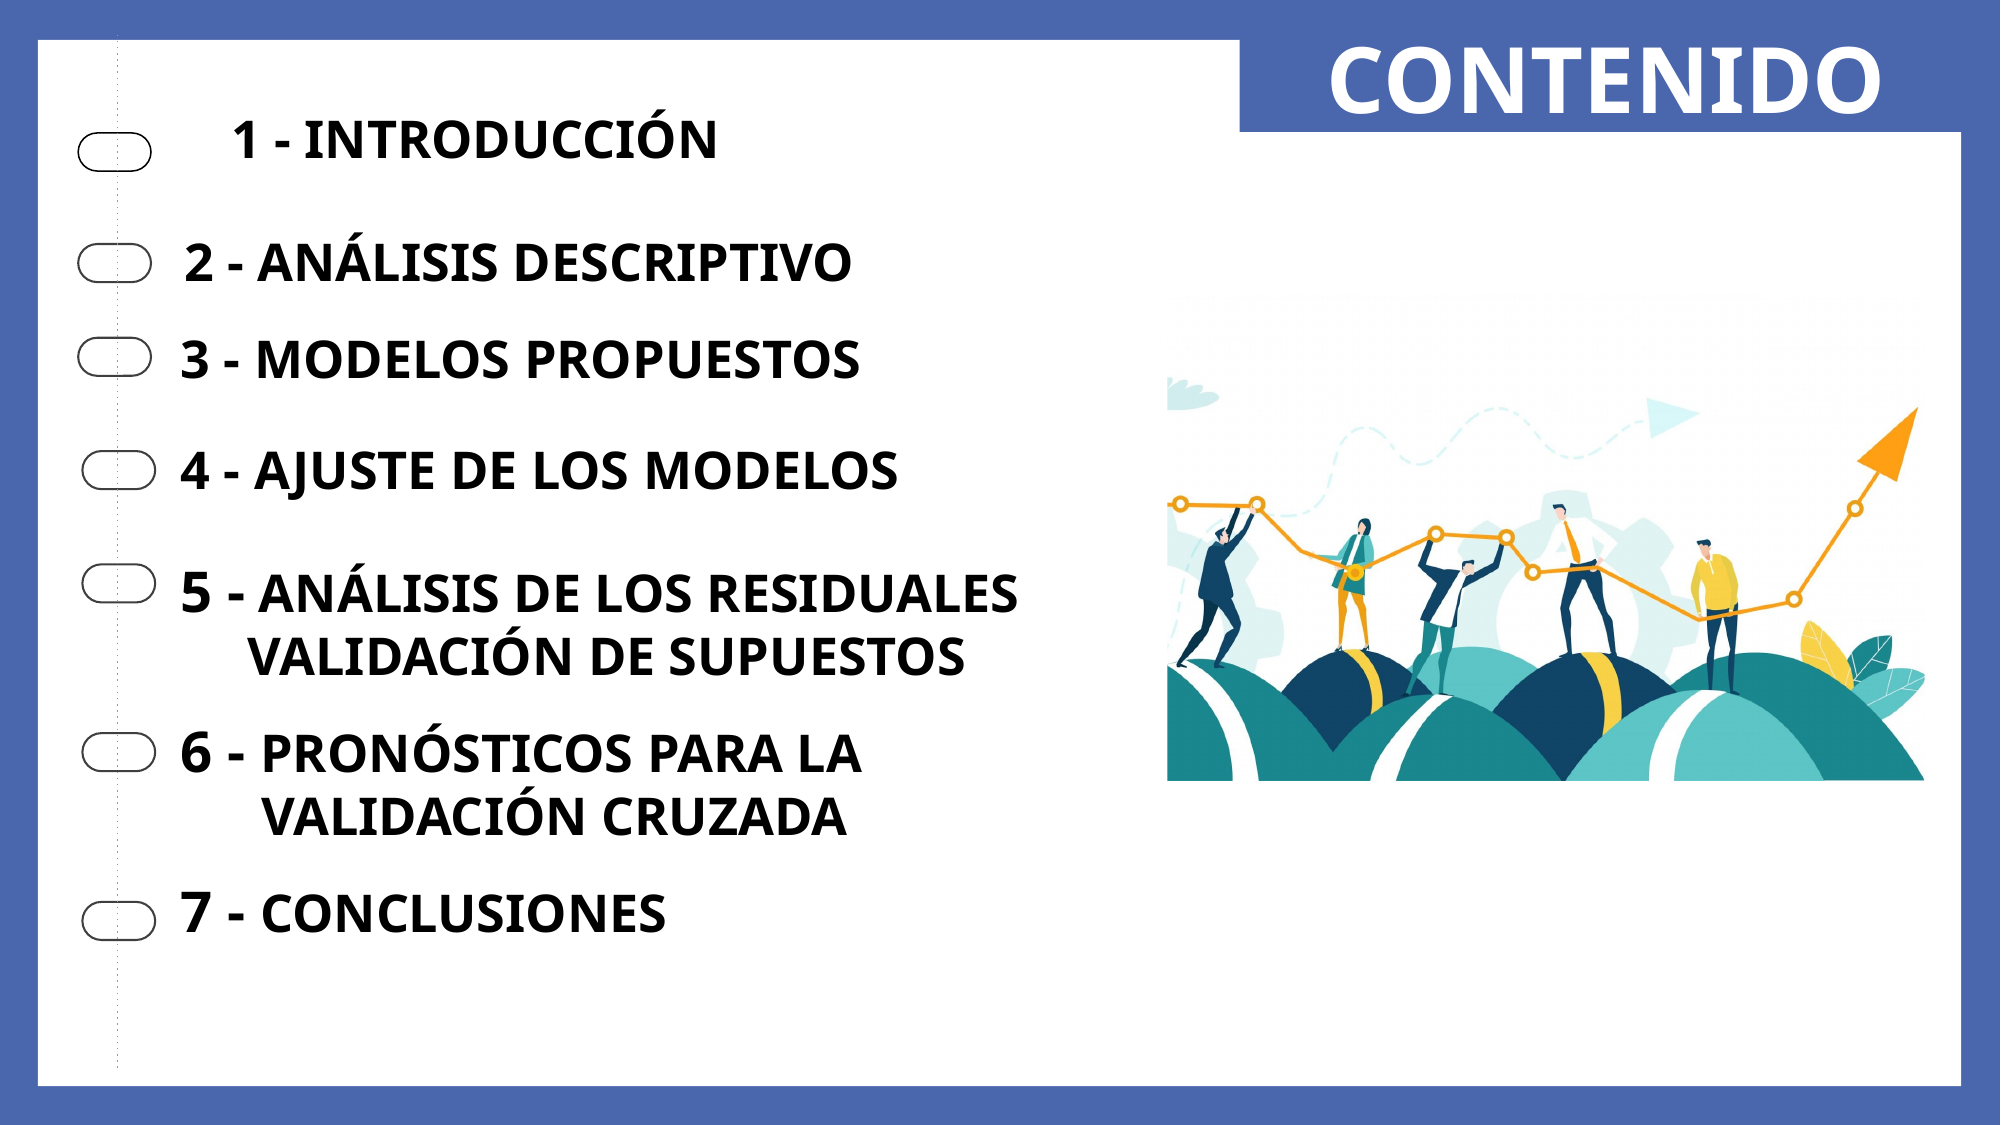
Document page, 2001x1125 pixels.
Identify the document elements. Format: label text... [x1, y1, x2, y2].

text_box [82, 901, 113, 940]
text_box [82, 564, 113, 603]
text_box [78, 132, 113, 172]
text_box 3 - MODELOS PROPUESTOS [180, 326, 1162, 390]
text_box [121, 901, 156, 940]
text_box [82, 733, 113, 772]
text_box [121, 132, 152, 172]
text_box [78, 337, 113, 376]
text_box 2 - ANÁLISIS DESCRIPTIVO [184, 228, 1342, 292]
text_box 4 - AJUSTE DE LOS MODELOS [180, 437, 1162, 500]
text_box [121, 337, 152, 376]
text_box [82, 451, 113, 490]
text_box CONTENIDO [1239, 21, 1974, 132]
text_box [121, 451, 156, 490]
text_box [121, 733, 156, 772]
text_box 1 - INTRODUCCIÓN [0, 106, 113, 170]
text_box 1 - INTRODUCCIÓN [121, 106, 1055, 170]
text_box [121, 244, 152, 283]
text_box 5 - ANÁLISIS DE LOS RESIDUALES VALIDACIÓN DE SUPUESTOS [180, 555, 1162, 686]
text_box [78, 244, 113, 283]
text_box 7 - CONCLUSIONES [180, 876, 1339, 945]
text_box 6 - PRONÓSTICOS PARA LA VALIDACIÓN CRUZADA [180, 716, 1055, 847]
text_box [121, 564, 156, 603]
picture [1167, 294, 1925, 781]
